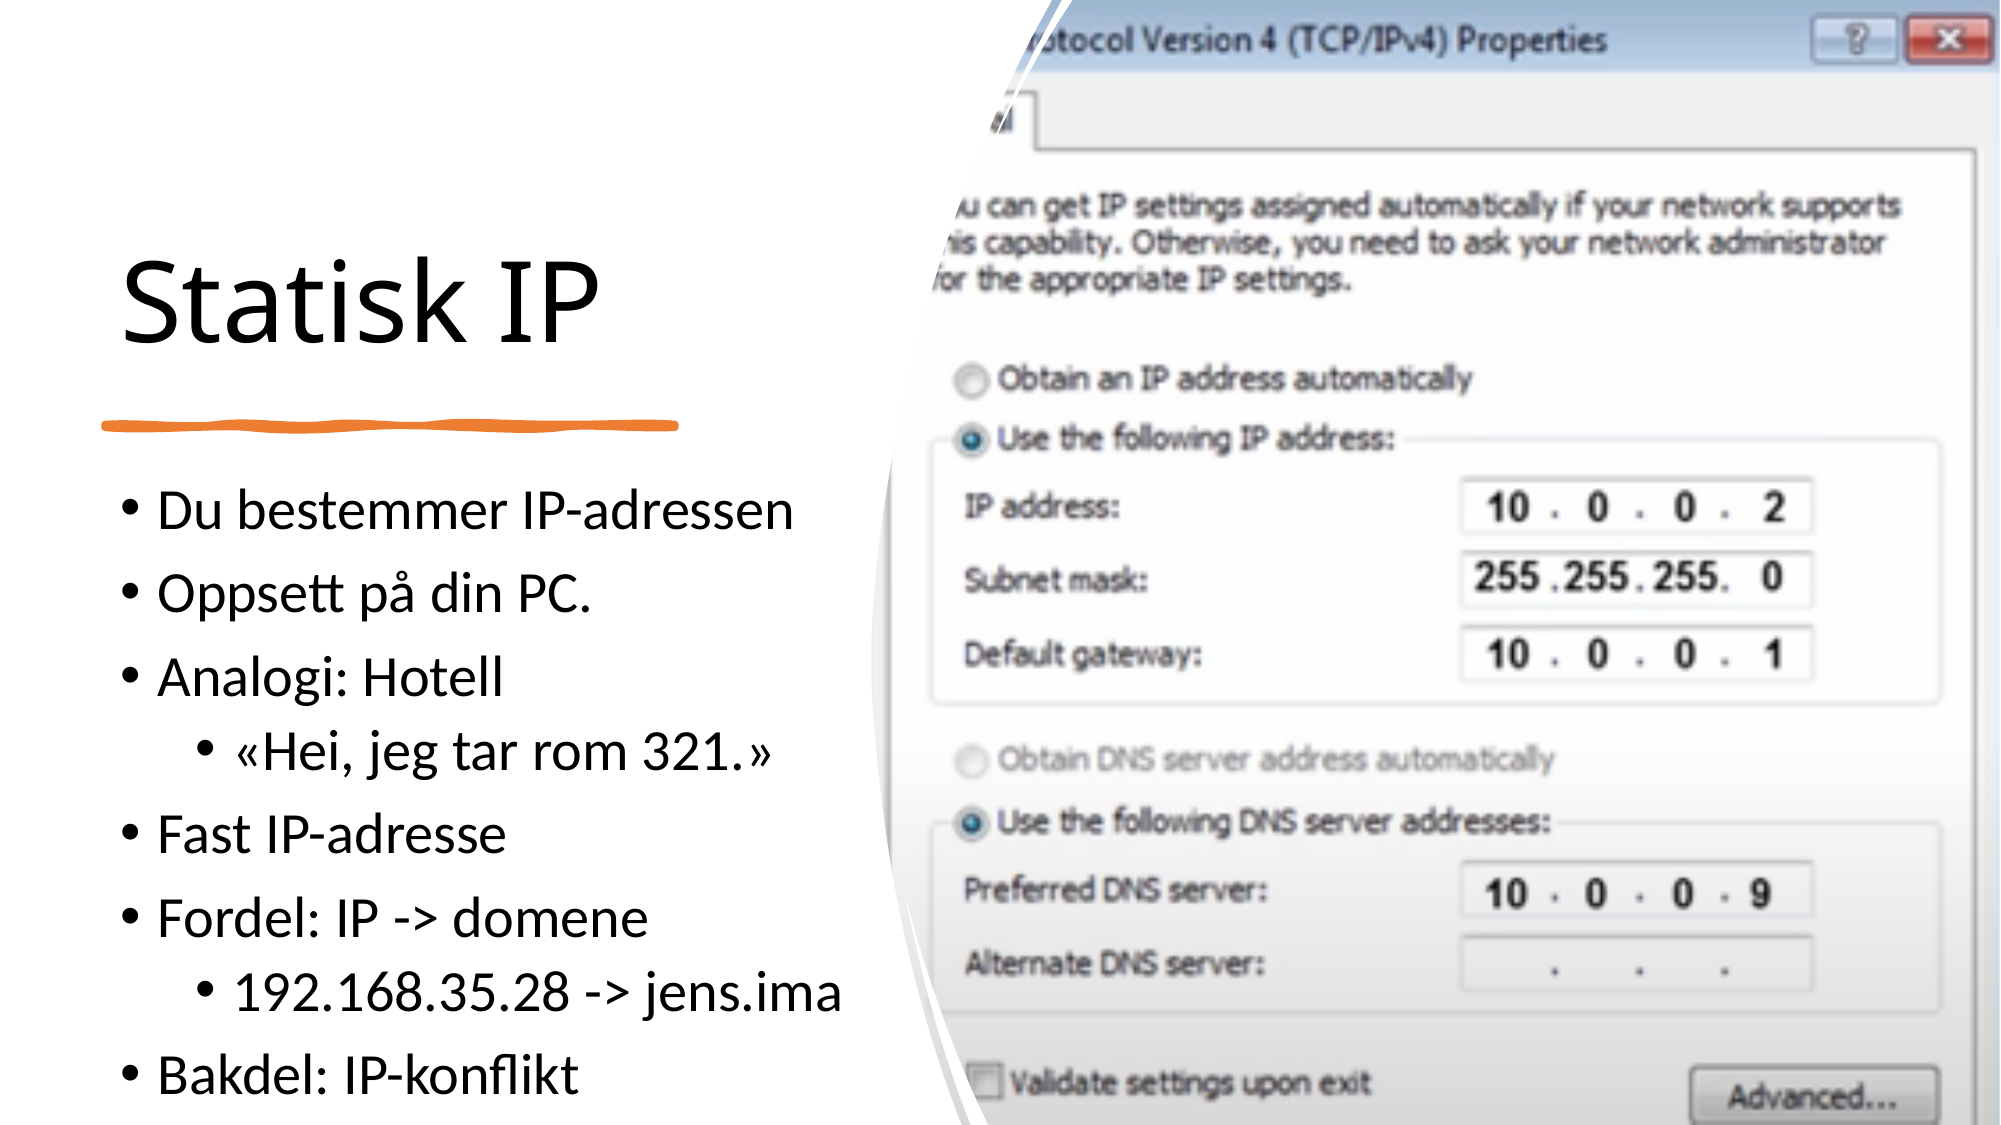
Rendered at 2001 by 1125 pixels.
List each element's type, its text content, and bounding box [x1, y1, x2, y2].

text_box [0, 0, 871, 1125]
text_box [103, 421, 676, 431]
picture [871, 0, 2000, 1125]
list Du bestemmer IP-adressen Oppsett på din PC. Analogi: Hotell «Hei, jeg tar rom 321.» Fast IP-adresse Fordel: IP -> domene 192.168.35.28 -> jens.ima Bakdel: IP-konflikt [105, 471, 871, 1016]
title Statisk IP [105, 53, 822, 375]
